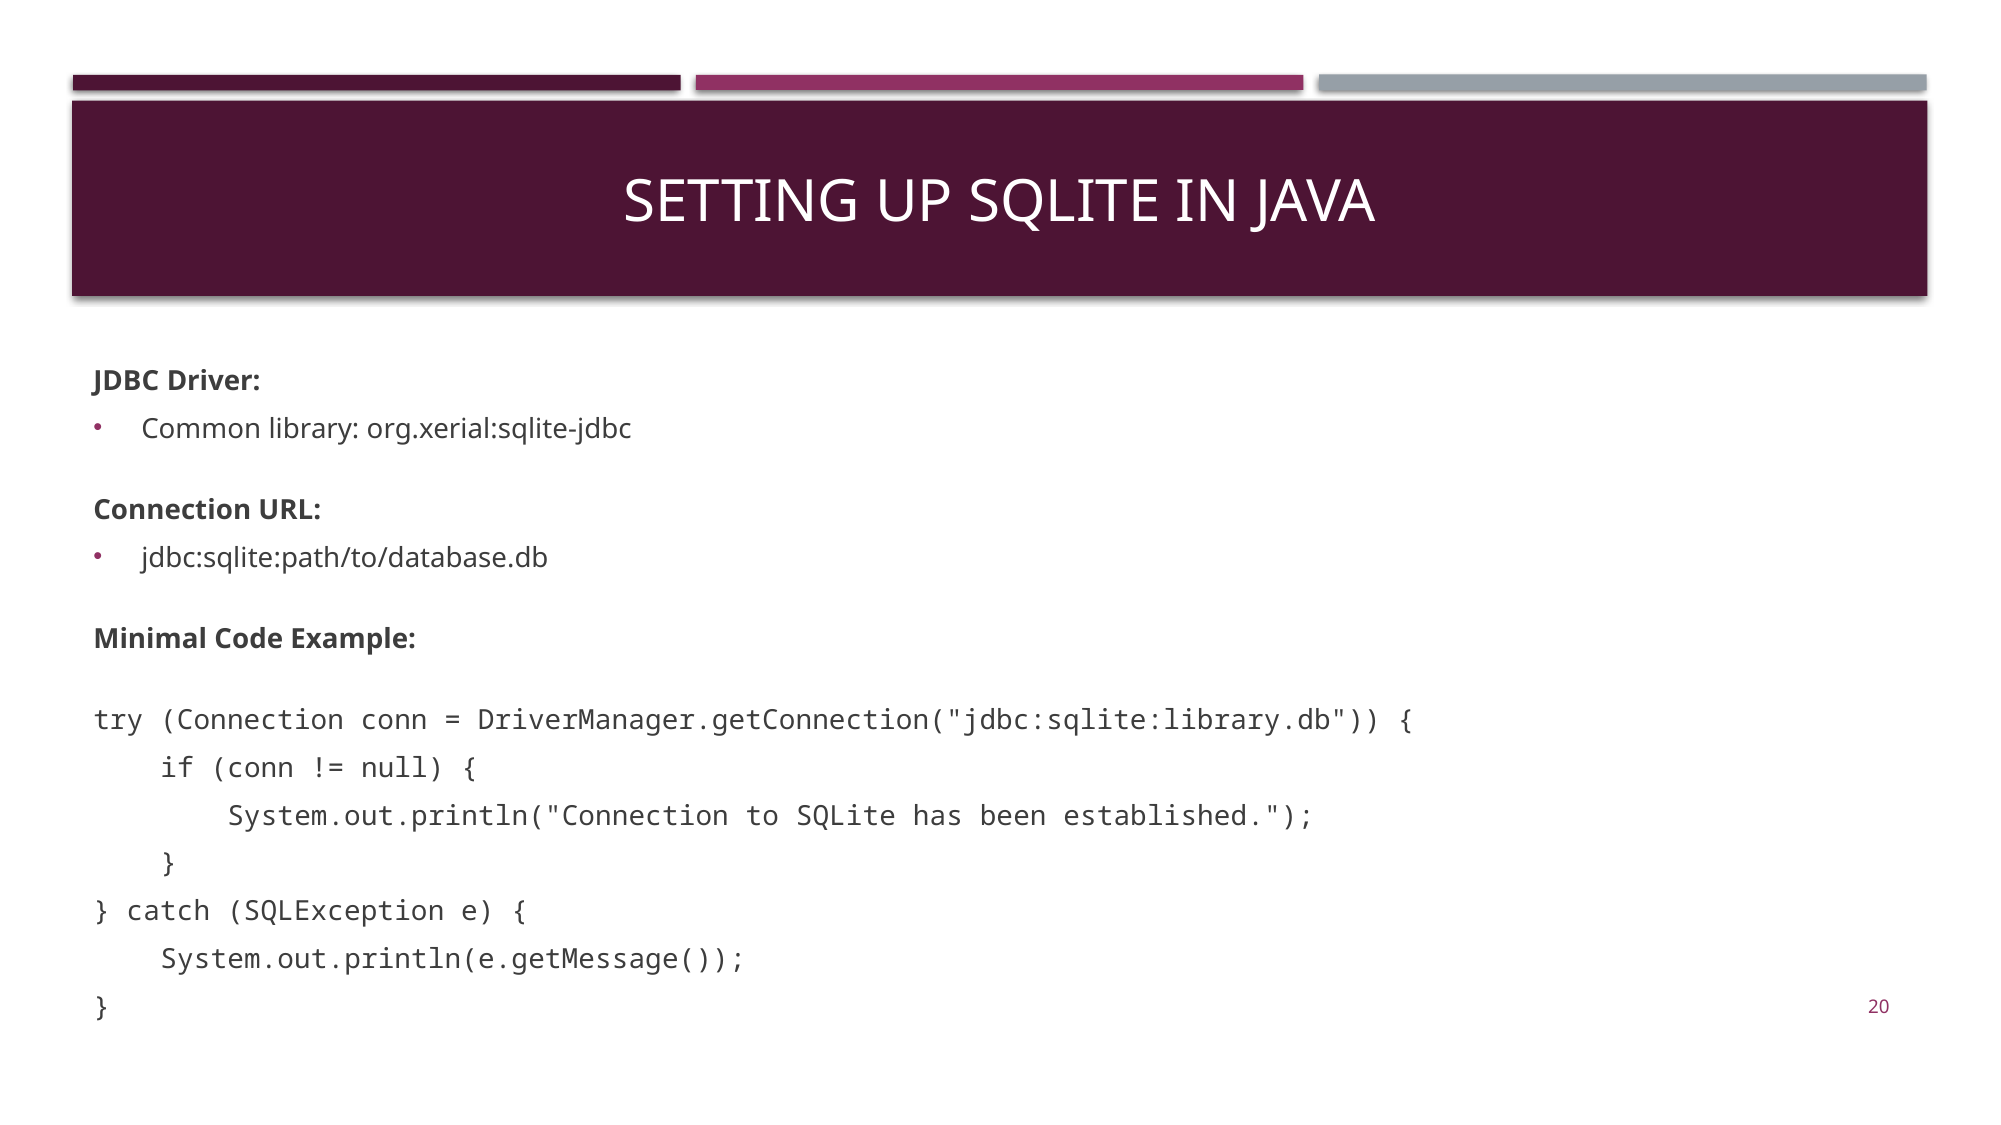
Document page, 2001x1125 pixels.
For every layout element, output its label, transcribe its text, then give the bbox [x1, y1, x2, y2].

title Setting Up SQLite in Java [95, 115, 1905, 282]
list JDBC Driver: Common library: org.xerial:sqlite-jdbc Connection URL: jdbc:sqlite:path/to/database.db Minimal Code Example: try (Connection conn = DriverManager.getConnection("jdbc:sqlite:library.db")) { if (conn != null) { System.out.println("Connection to SQLite has been established."); } } catch (SQLException e) { System.out.println(e.getMessage()); } [78, 354, 1732, 1037]
slide_number 20 [1732, 977, 1905, 1037]
